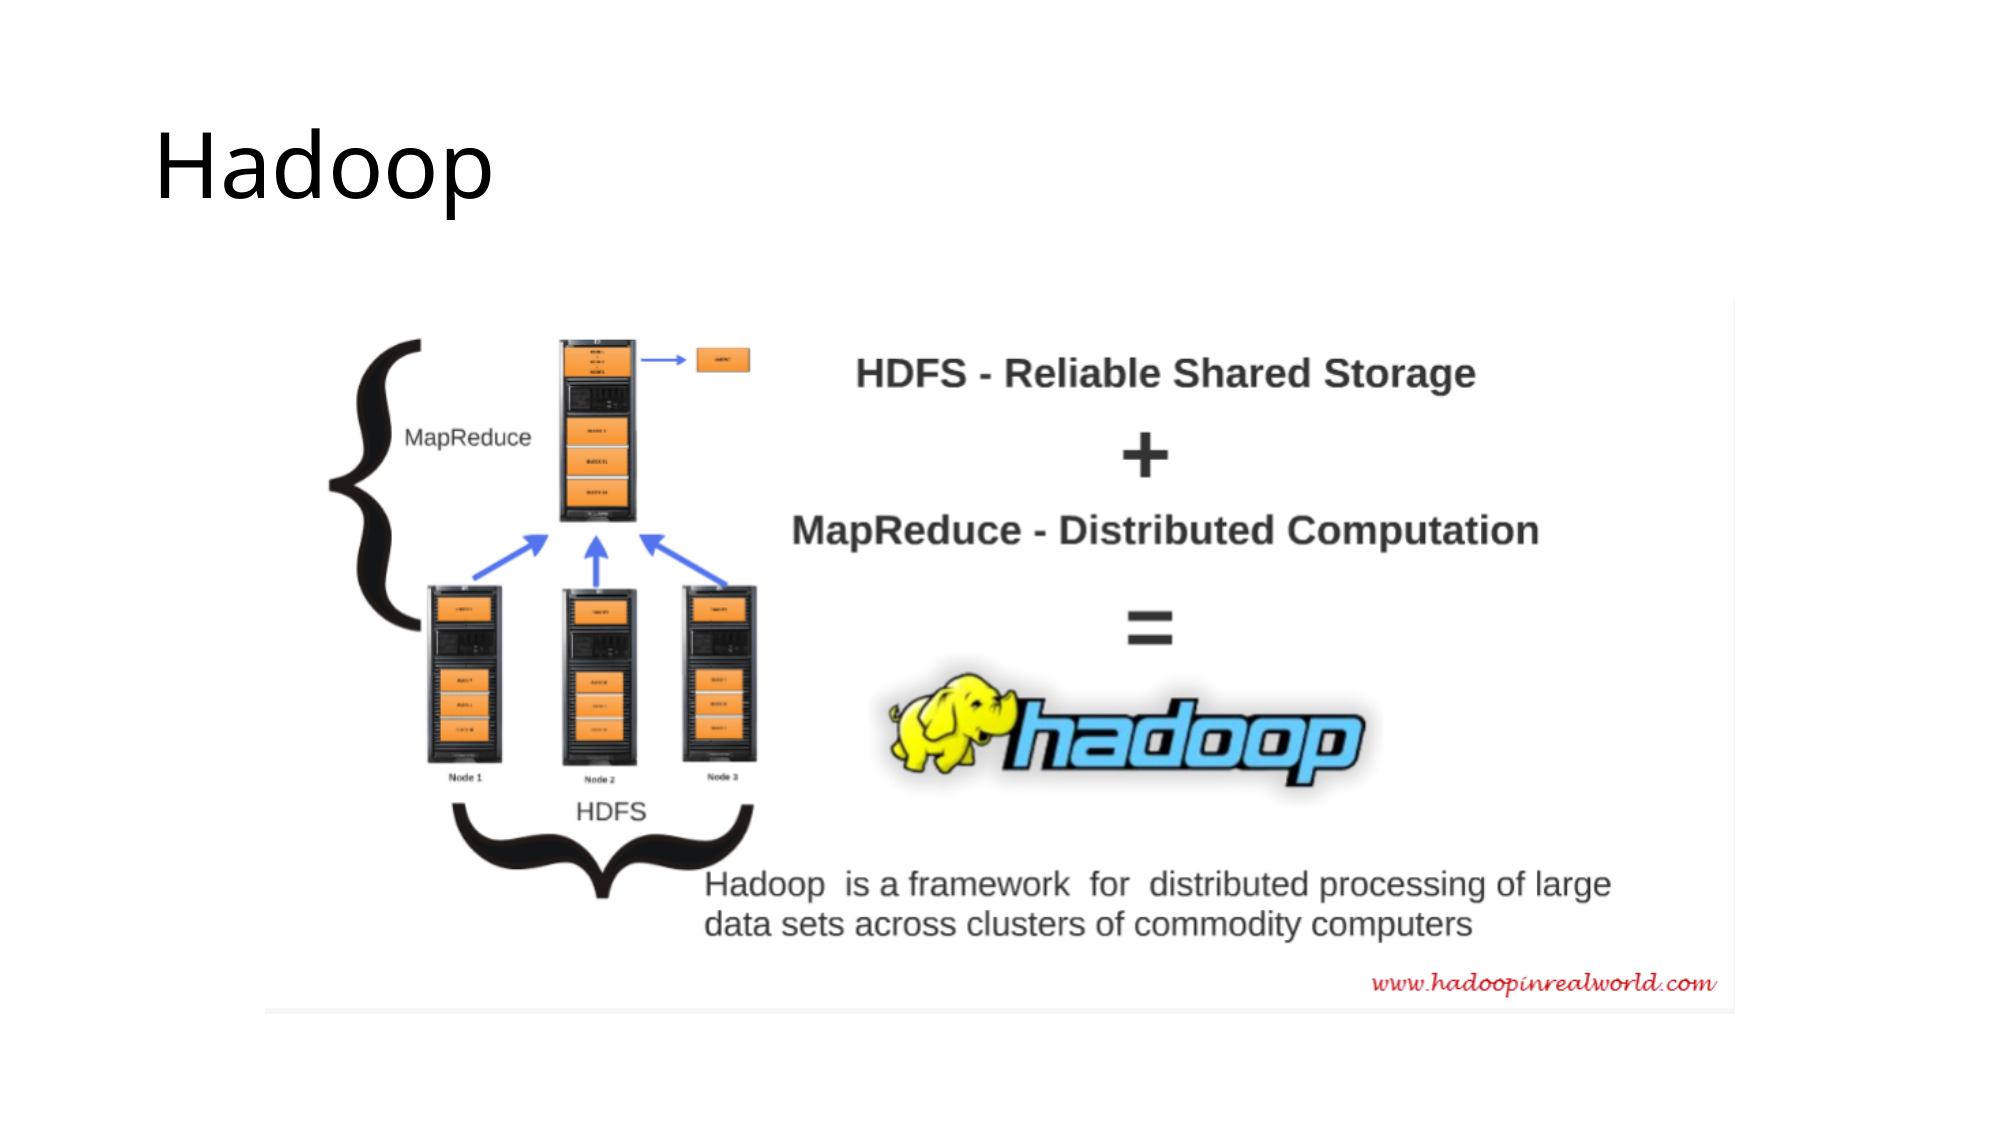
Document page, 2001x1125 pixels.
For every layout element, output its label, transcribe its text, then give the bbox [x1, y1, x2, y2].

title Hadoop [137, 59, 1863, 278]
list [265, 299, 1735, 1014]
